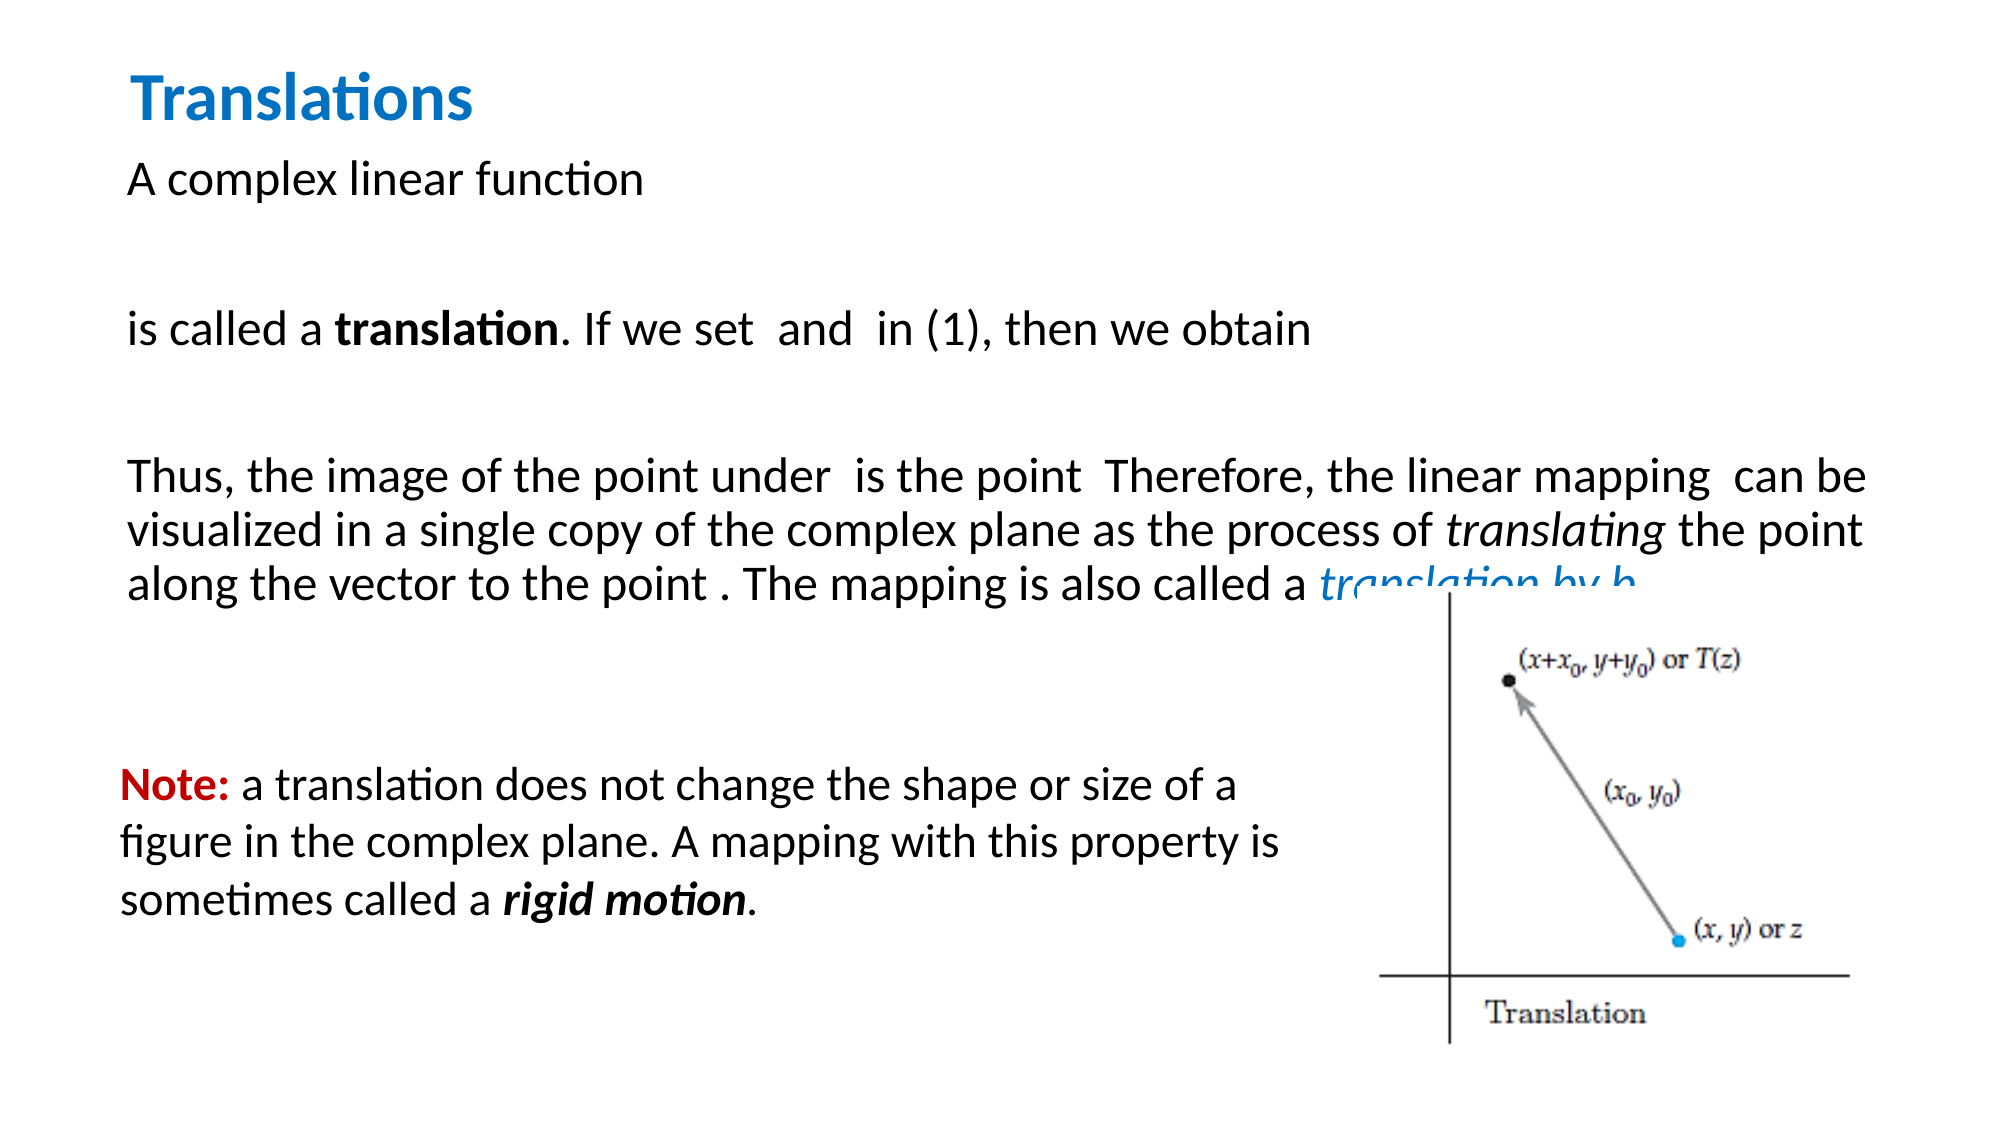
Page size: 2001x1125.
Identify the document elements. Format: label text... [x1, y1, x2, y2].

picture [1357, 586, 1855, 1056]
text_box Note: a translation does not change the shape or size of a figure in the complex plane. A mapping with this property is sometimes called a rigid motion. [105, 745, 1357, 933]
title Translations [115, 52, 1841, 143]
